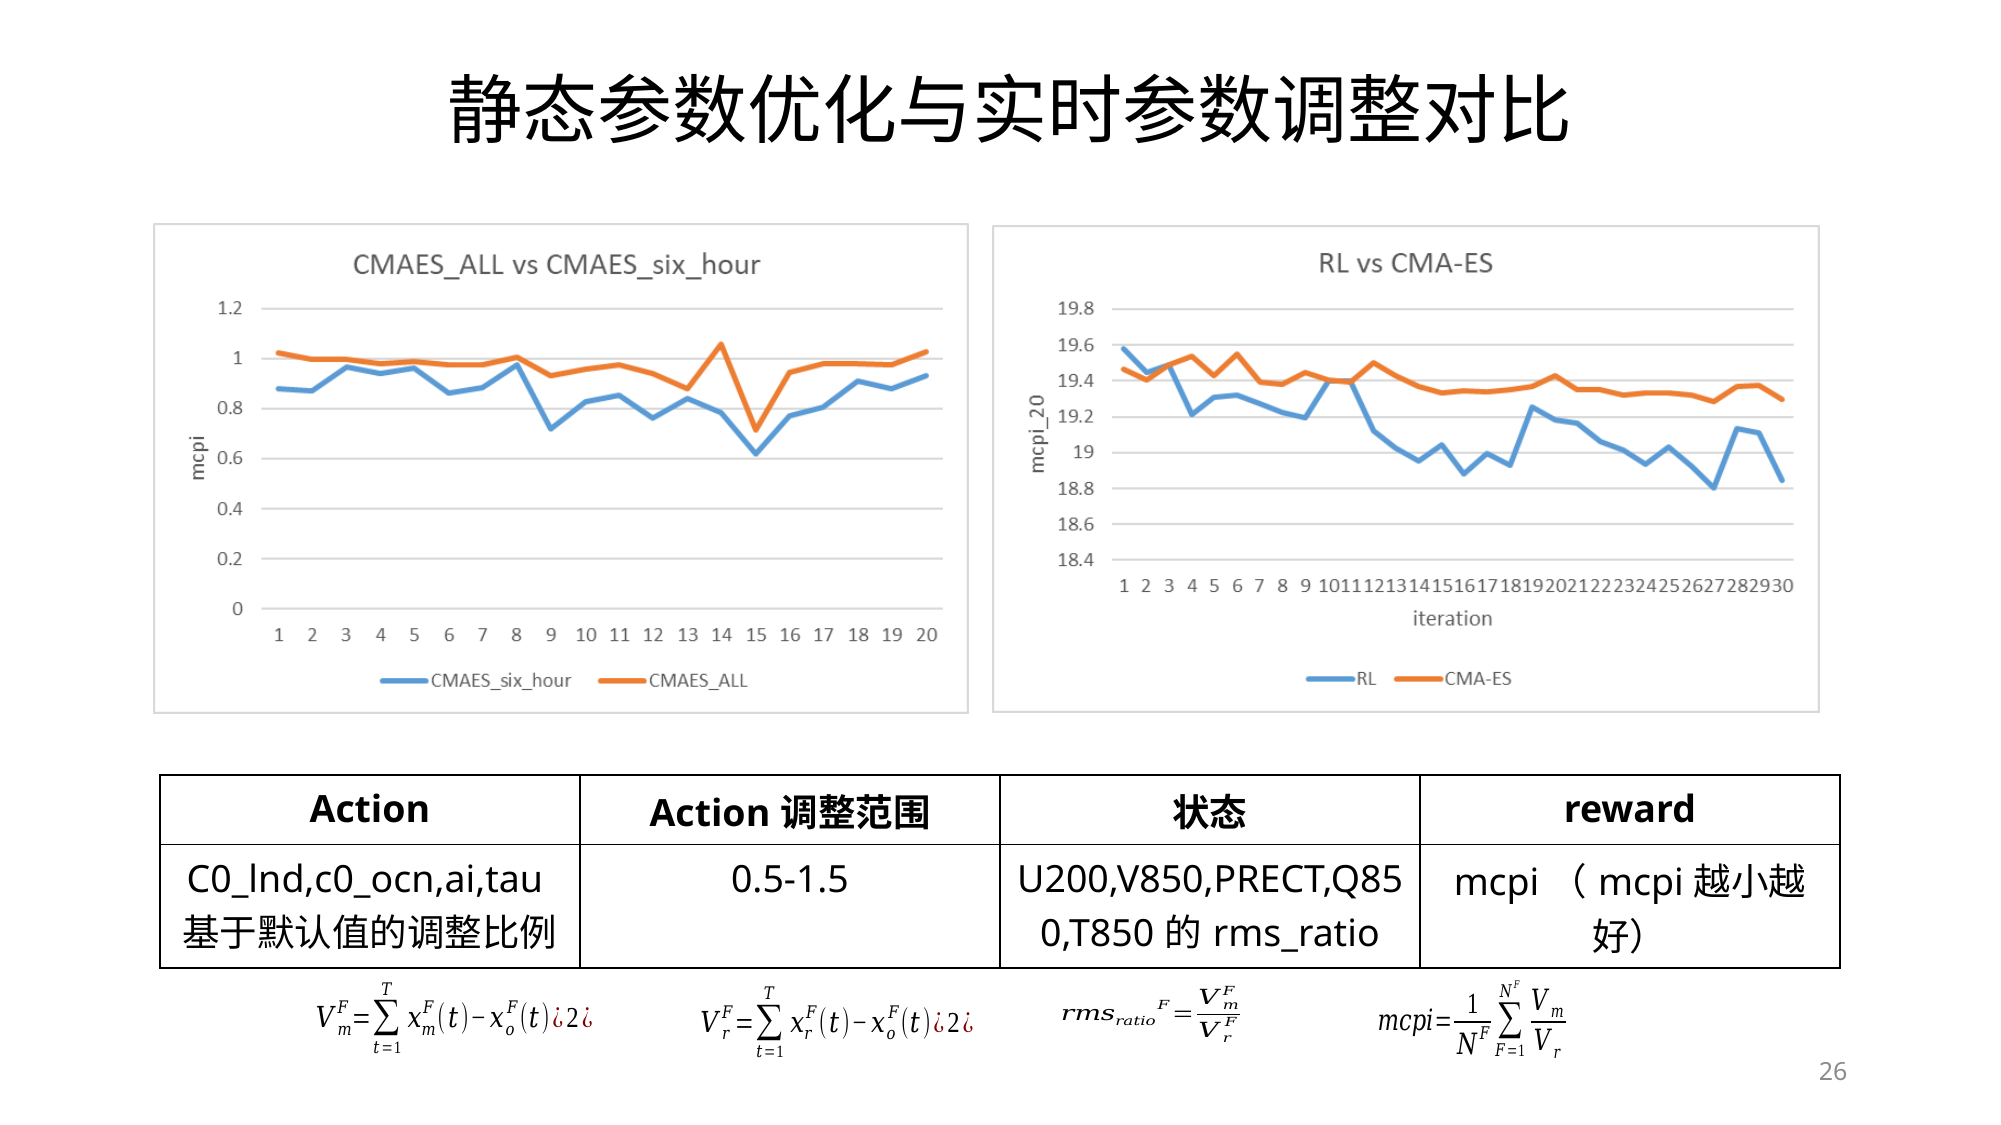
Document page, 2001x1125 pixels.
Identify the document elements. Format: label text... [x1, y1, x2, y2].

slide_number 26 [1412, 1042, 1863, 1103]
table_cell mcpi（mcpi越小越好） [1421, 845, 1839, 967]
table_header Action [161, 776, 579, 844]
table_header Action调整范围 [581, 776, 999, 844]
text_box 静态参数优化与实时参数调整对比 [389, 55, 1630, 161]
table_cell 0.5-1.5 [581, 845, 999, 967]
table_cell U200,V850,PRECT,Q850,T850的rms_ratio [1001, 845, 1419, 967]
picture [153, 223, 969, 714]
table_header 状态 [1001, 776, 1419, 844]
picture [992, 225, 1820, 713]
table_cell C0_lnd,c0_ocn,ai,tau基于默认值的调整比例 [161, 845, 579, 967]
table_header reward [1421, 776, 1839, 844]
